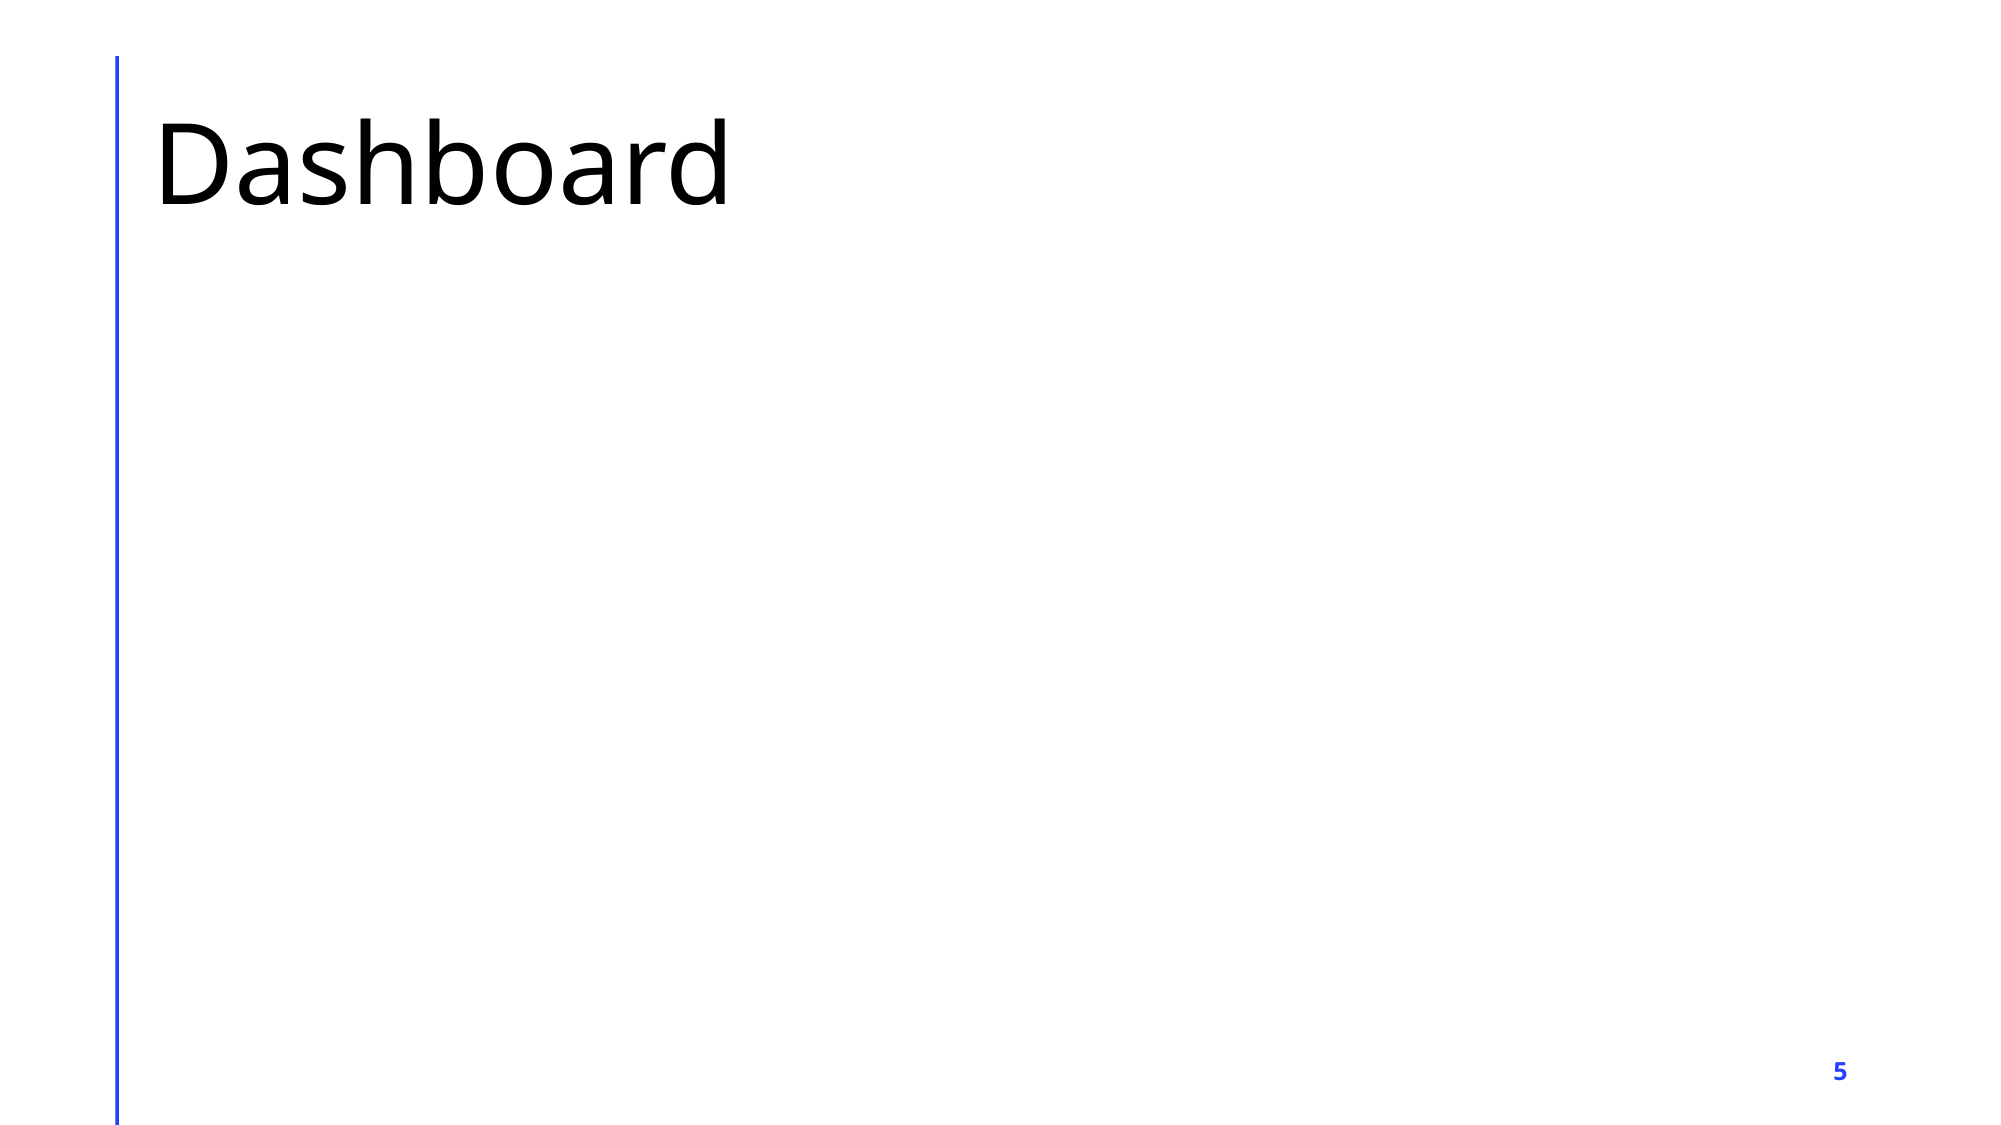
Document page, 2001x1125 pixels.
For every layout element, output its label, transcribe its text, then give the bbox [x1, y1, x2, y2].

slide_number 5 [1412, 1042, 1863, 1103]
title Dashboard [137, 59, 1863, 278]
